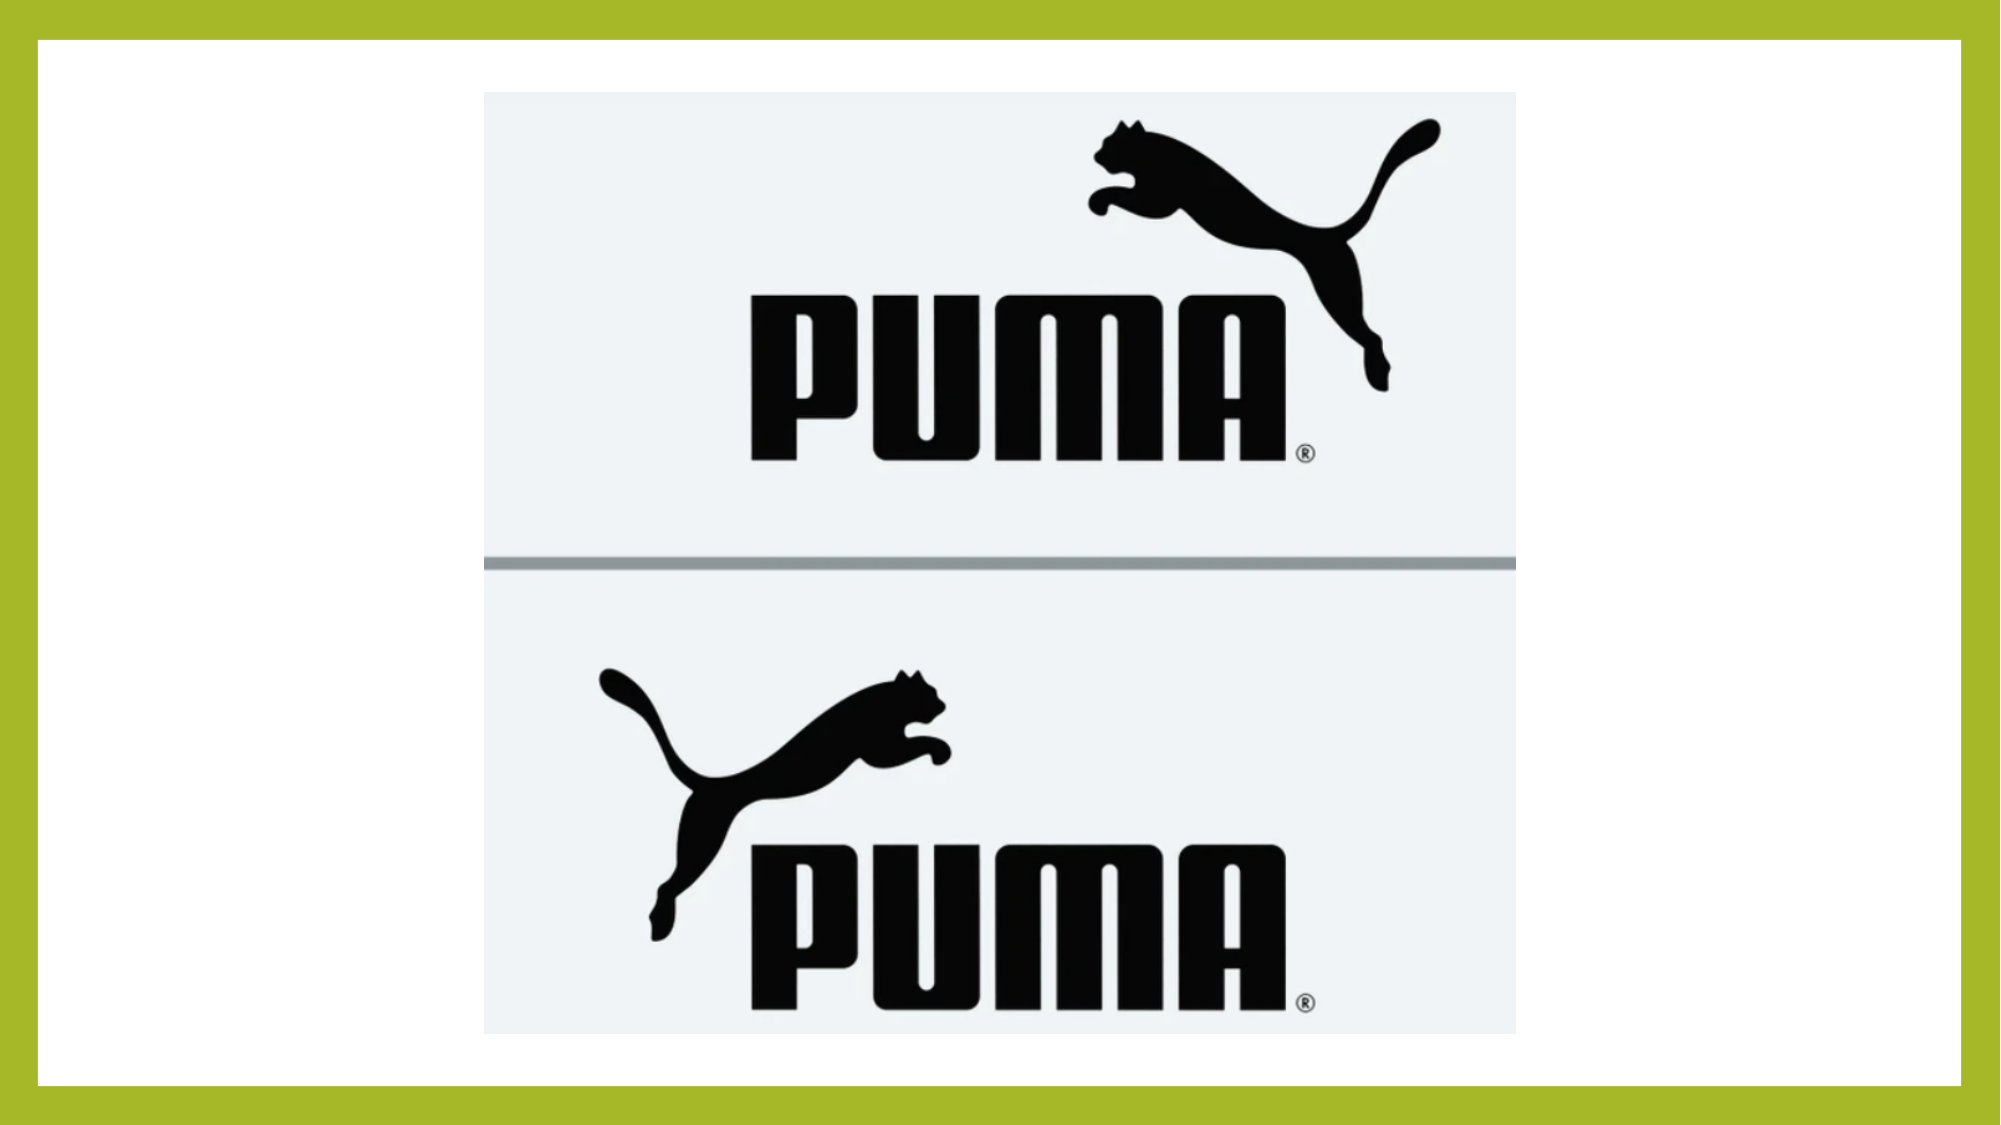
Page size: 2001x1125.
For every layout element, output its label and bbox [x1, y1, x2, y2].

picture [483, 92, 1516, 1034]
